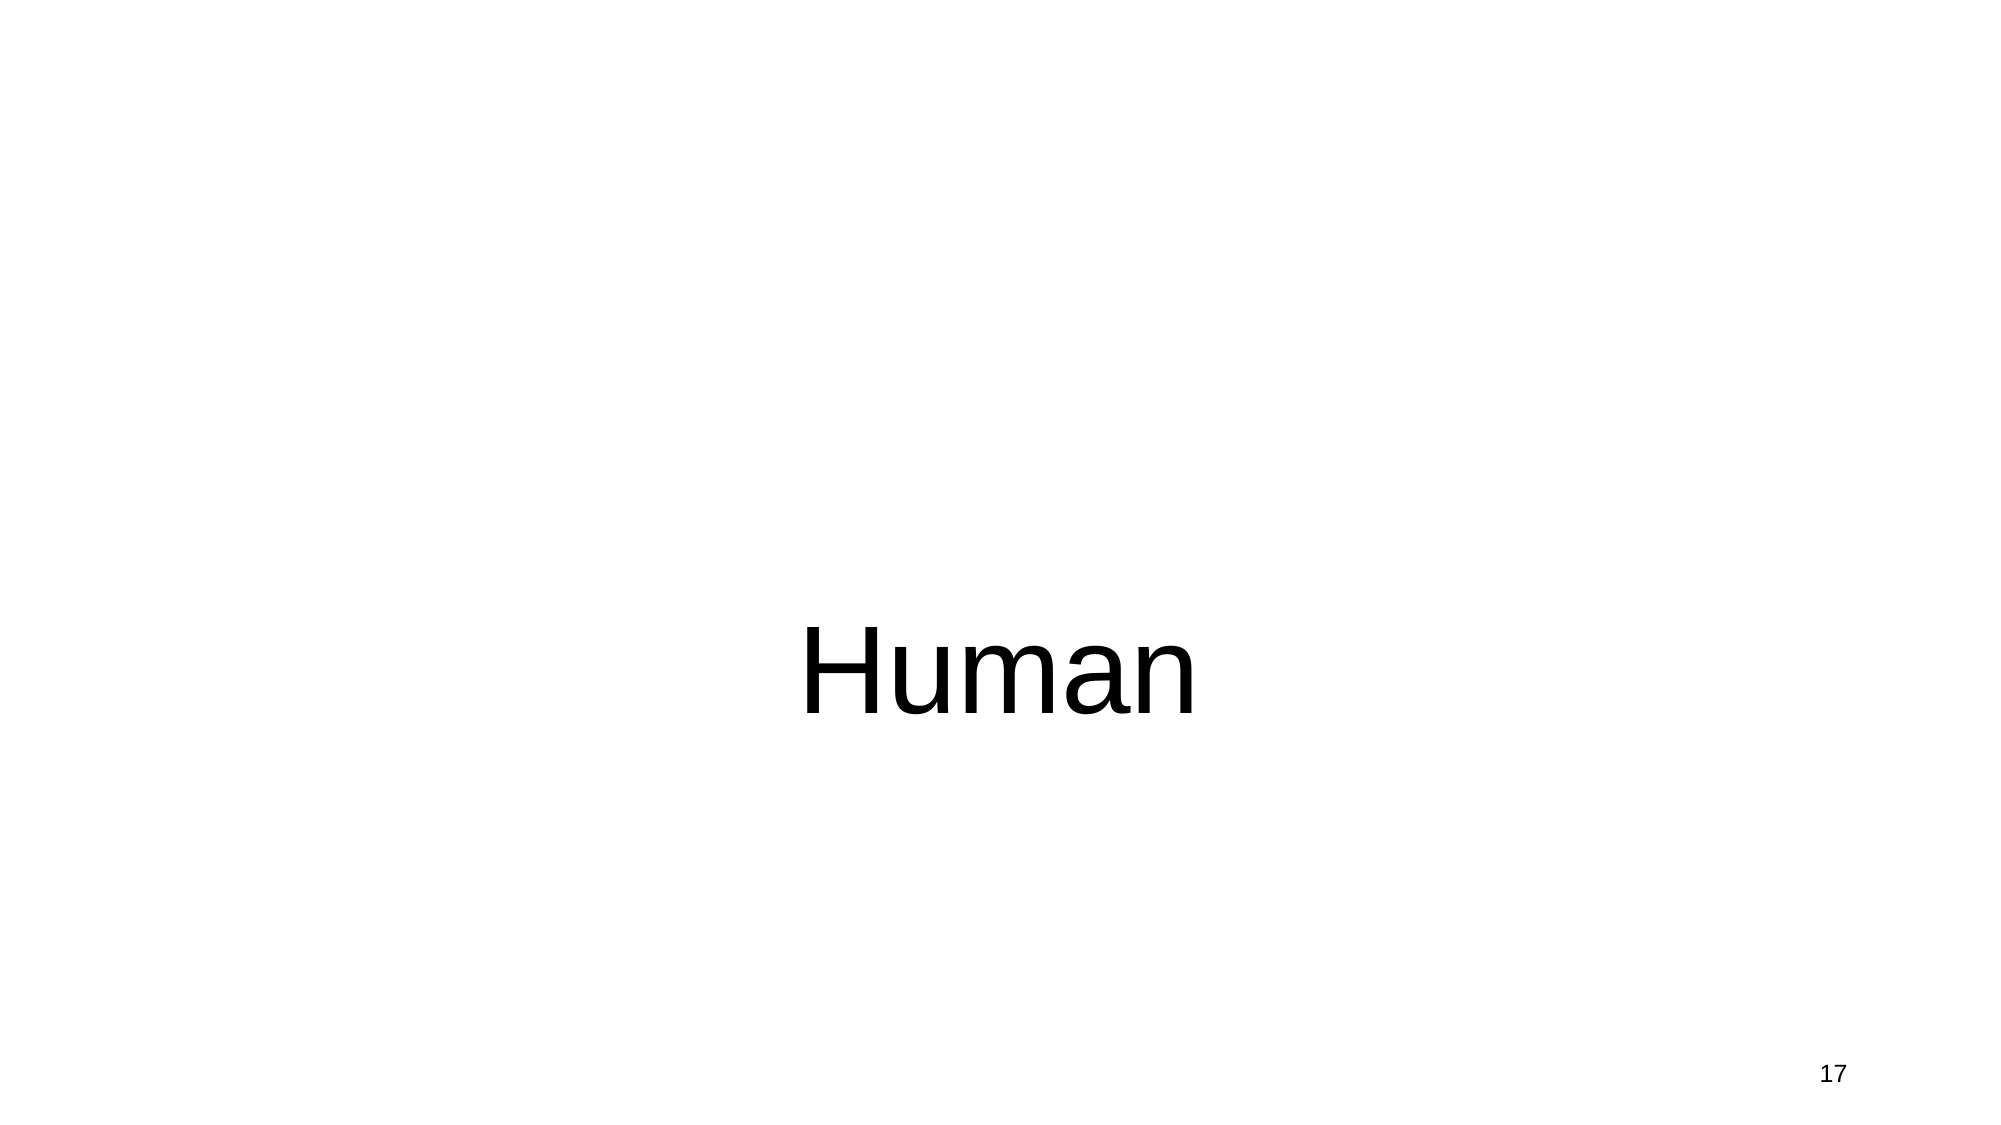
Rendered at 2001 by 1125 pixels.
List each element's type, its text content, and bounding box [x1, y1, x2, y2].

title Human [136, 280, 1862, 749]
slide_number 17 [1412, 1042, 1863, 1103]
